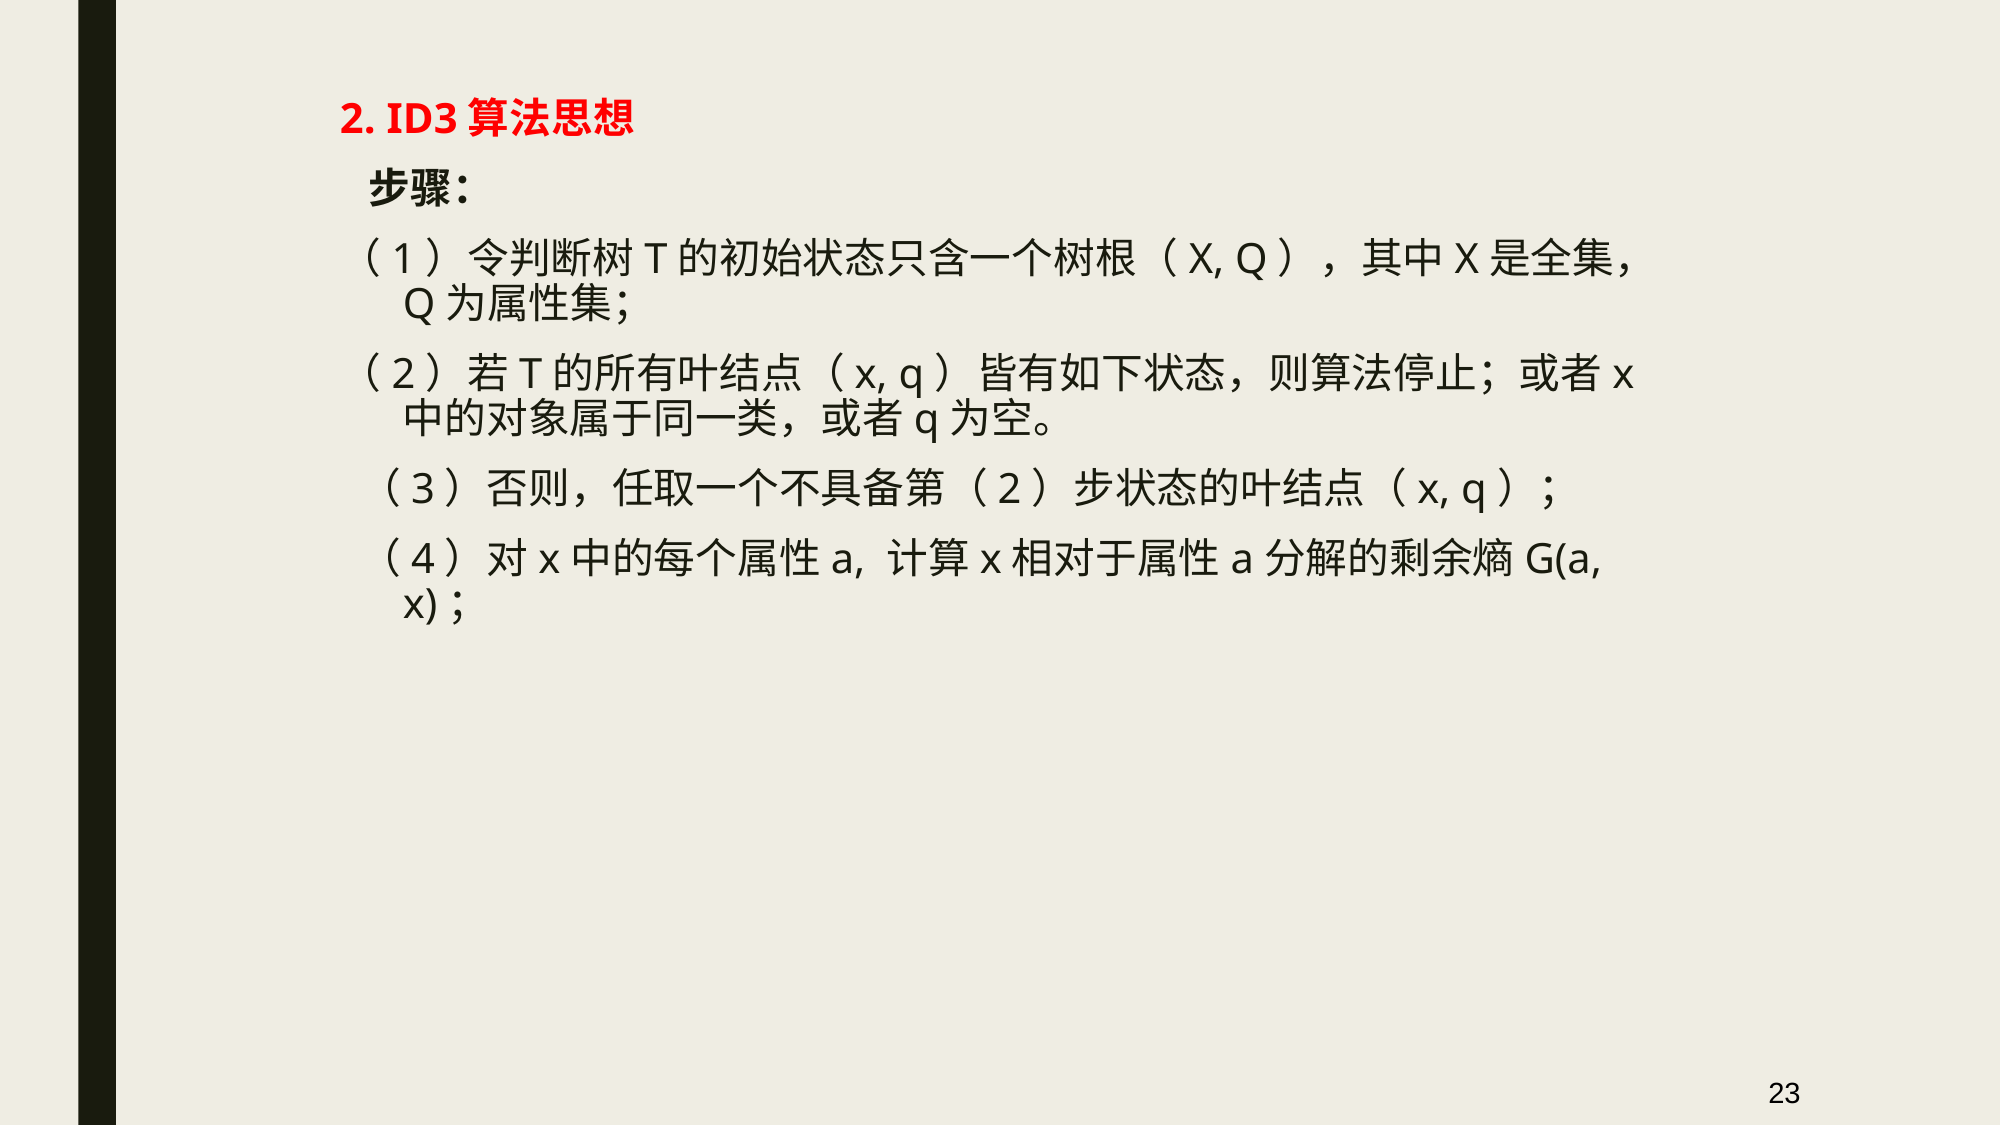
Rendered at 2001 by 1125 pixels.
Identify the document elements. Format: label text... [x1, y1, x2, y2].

list 2. ID3算法思想 步骤： （1）令判断树T的初始状态只含一个树根（X, Q），其中X是全集，Q为属性集； （2）若T的所有叶结点（x, q）皆有如下状态，则算法停止；或者x中的对象属于同一类，或者q为空。 （3）否则，任取一个不具备第（2）步状态的叶结点（x, q）； （4）对x中的每个属性a, 计算x相对于属性a分解的剩余熵G(a, x)； [324, 90, 1675, 1005]
slide_number 23 [1553, 1058, 1816, 1125]
